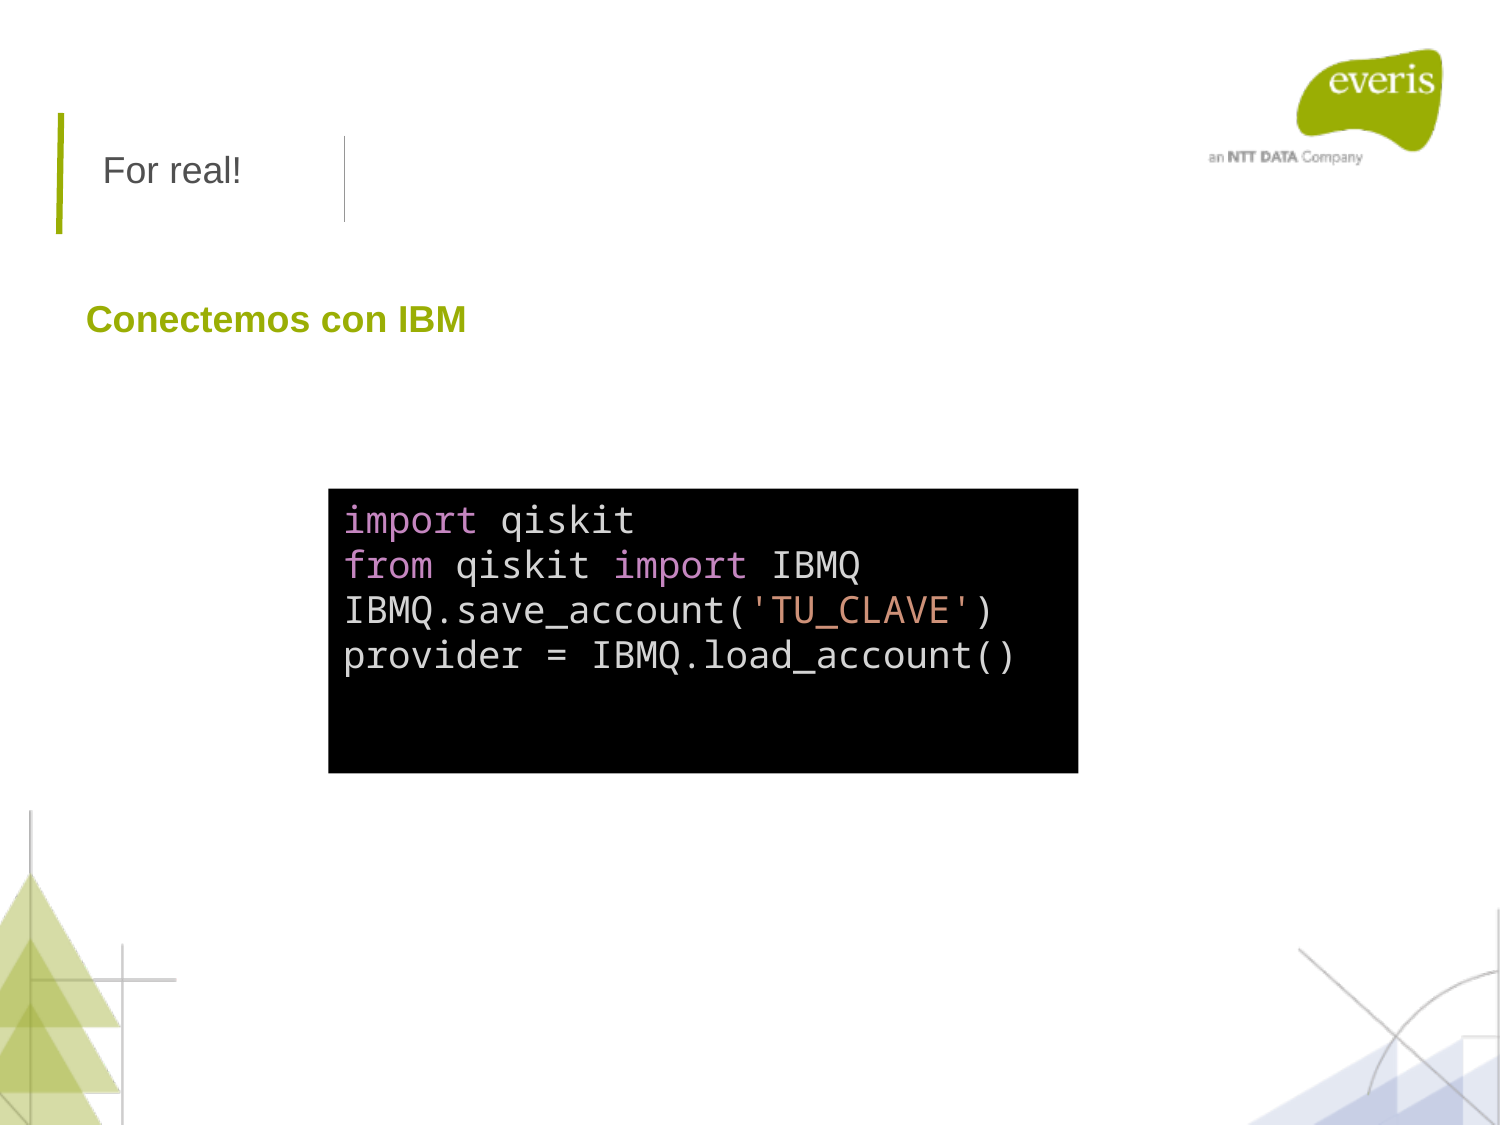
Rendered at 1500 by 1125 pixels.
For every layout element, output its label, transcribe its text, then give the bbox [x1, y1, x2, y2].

picture [1161, 891, 1500, 1125]
list Conectemos con IBM [71, 292, 1437, 354]
picture [1199, 27, 1453, 186]
list For real! [87, 143, 329, 214]
text_box import qiskit from qiskit import IBMQ IBMQ.save_account('TU_CLAVE') provider = IBMQ.load_account() [328, 488, 1079, 774]
picture [0, 787, 261, 1125]
